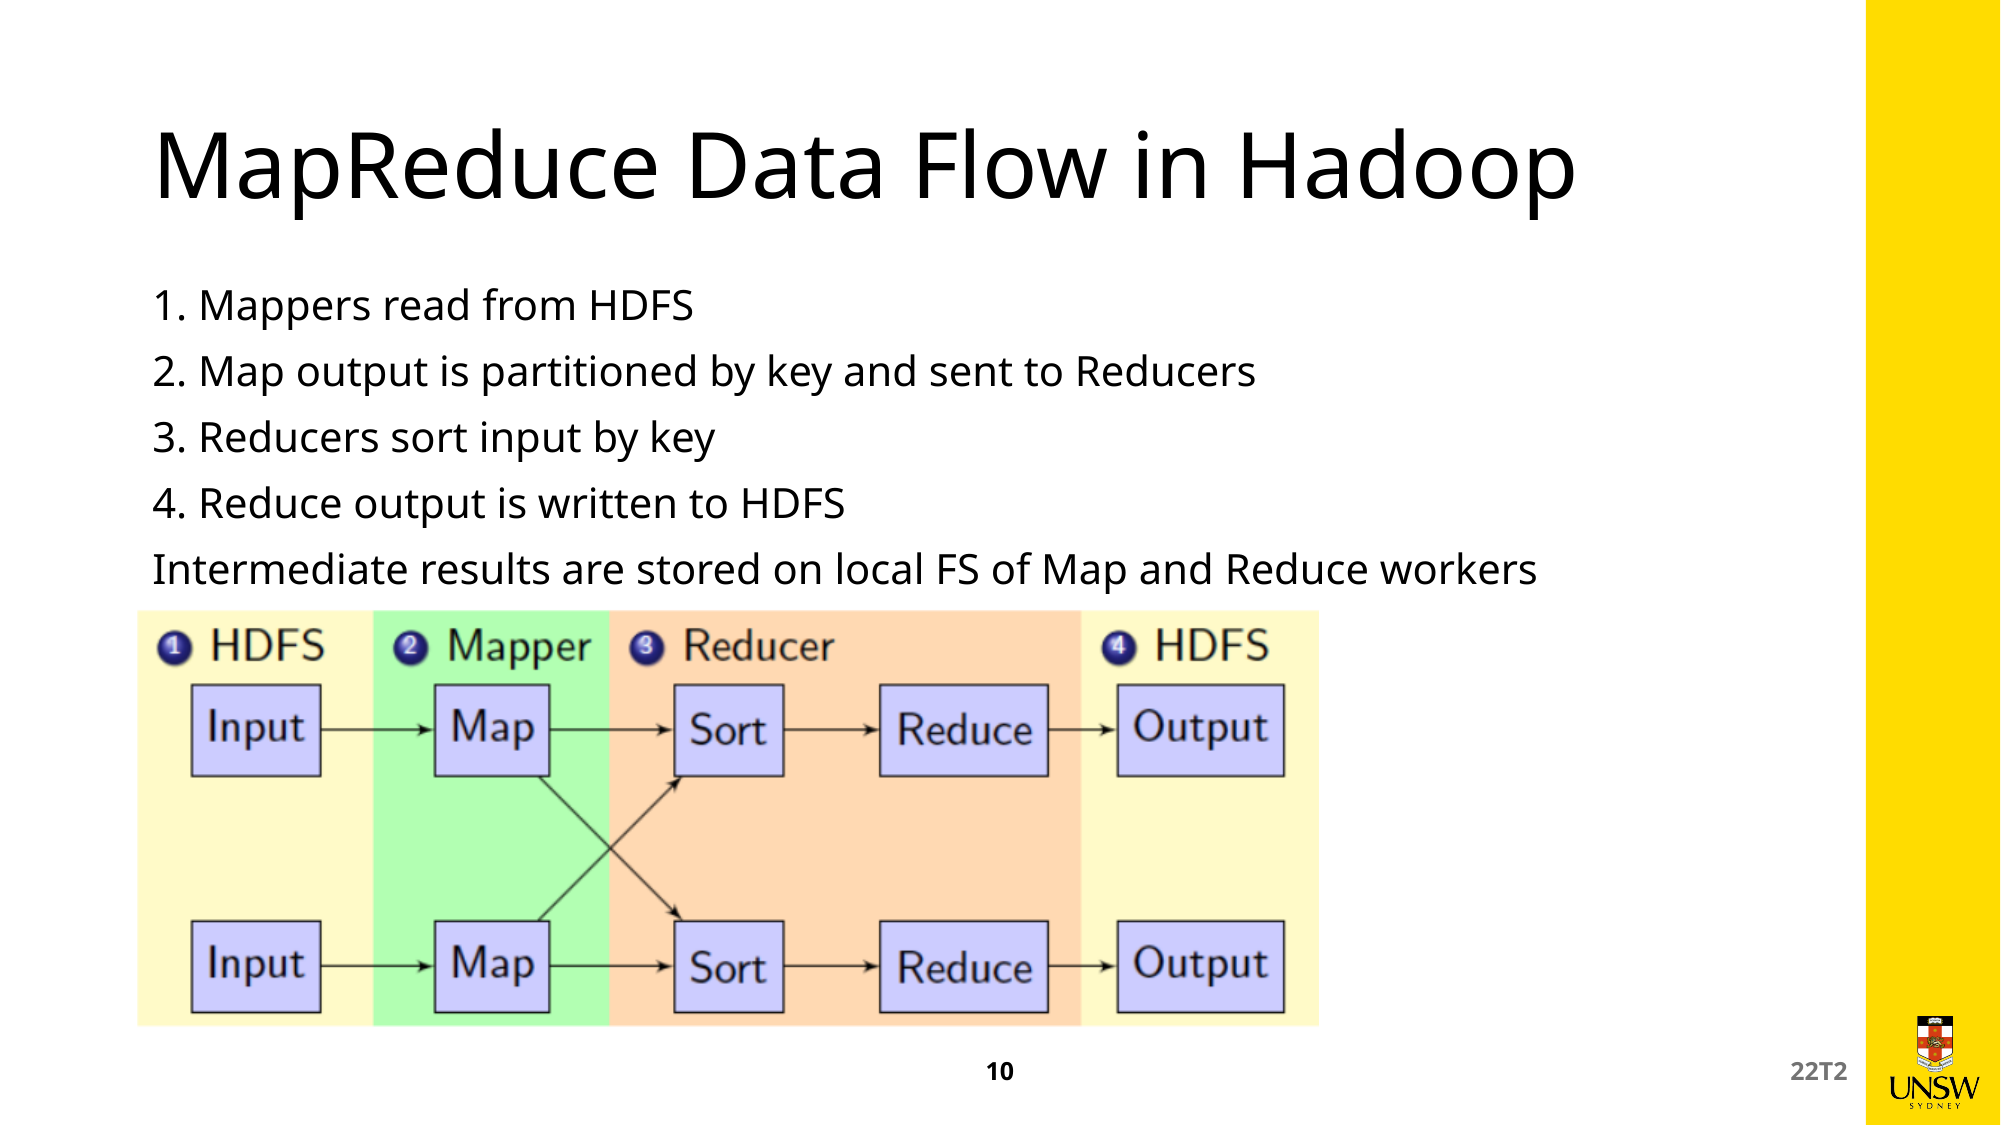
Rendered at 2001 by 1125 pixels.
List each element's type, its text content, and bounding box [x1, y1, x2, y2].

picture [137, 606, 1319, 1030]
title MapReduce Data Flow in Hadoop [137, 59, 1863, 277]
list 1. Mappers read from HDFS 2. Map output is partitioned by key and sent to Reducers 3. Reducers sort input by key 4. Reduce output is written to HDFS Intermediate results are stored on local FS of Map and Reduce workers [137, 277, 1863, 992]
picture [1890, 1016, 1980, 1109]
slide_number 10 [774, 1042, 1225, 1103]
footer 22T2 [1225, 1042, 1863, 1103]
